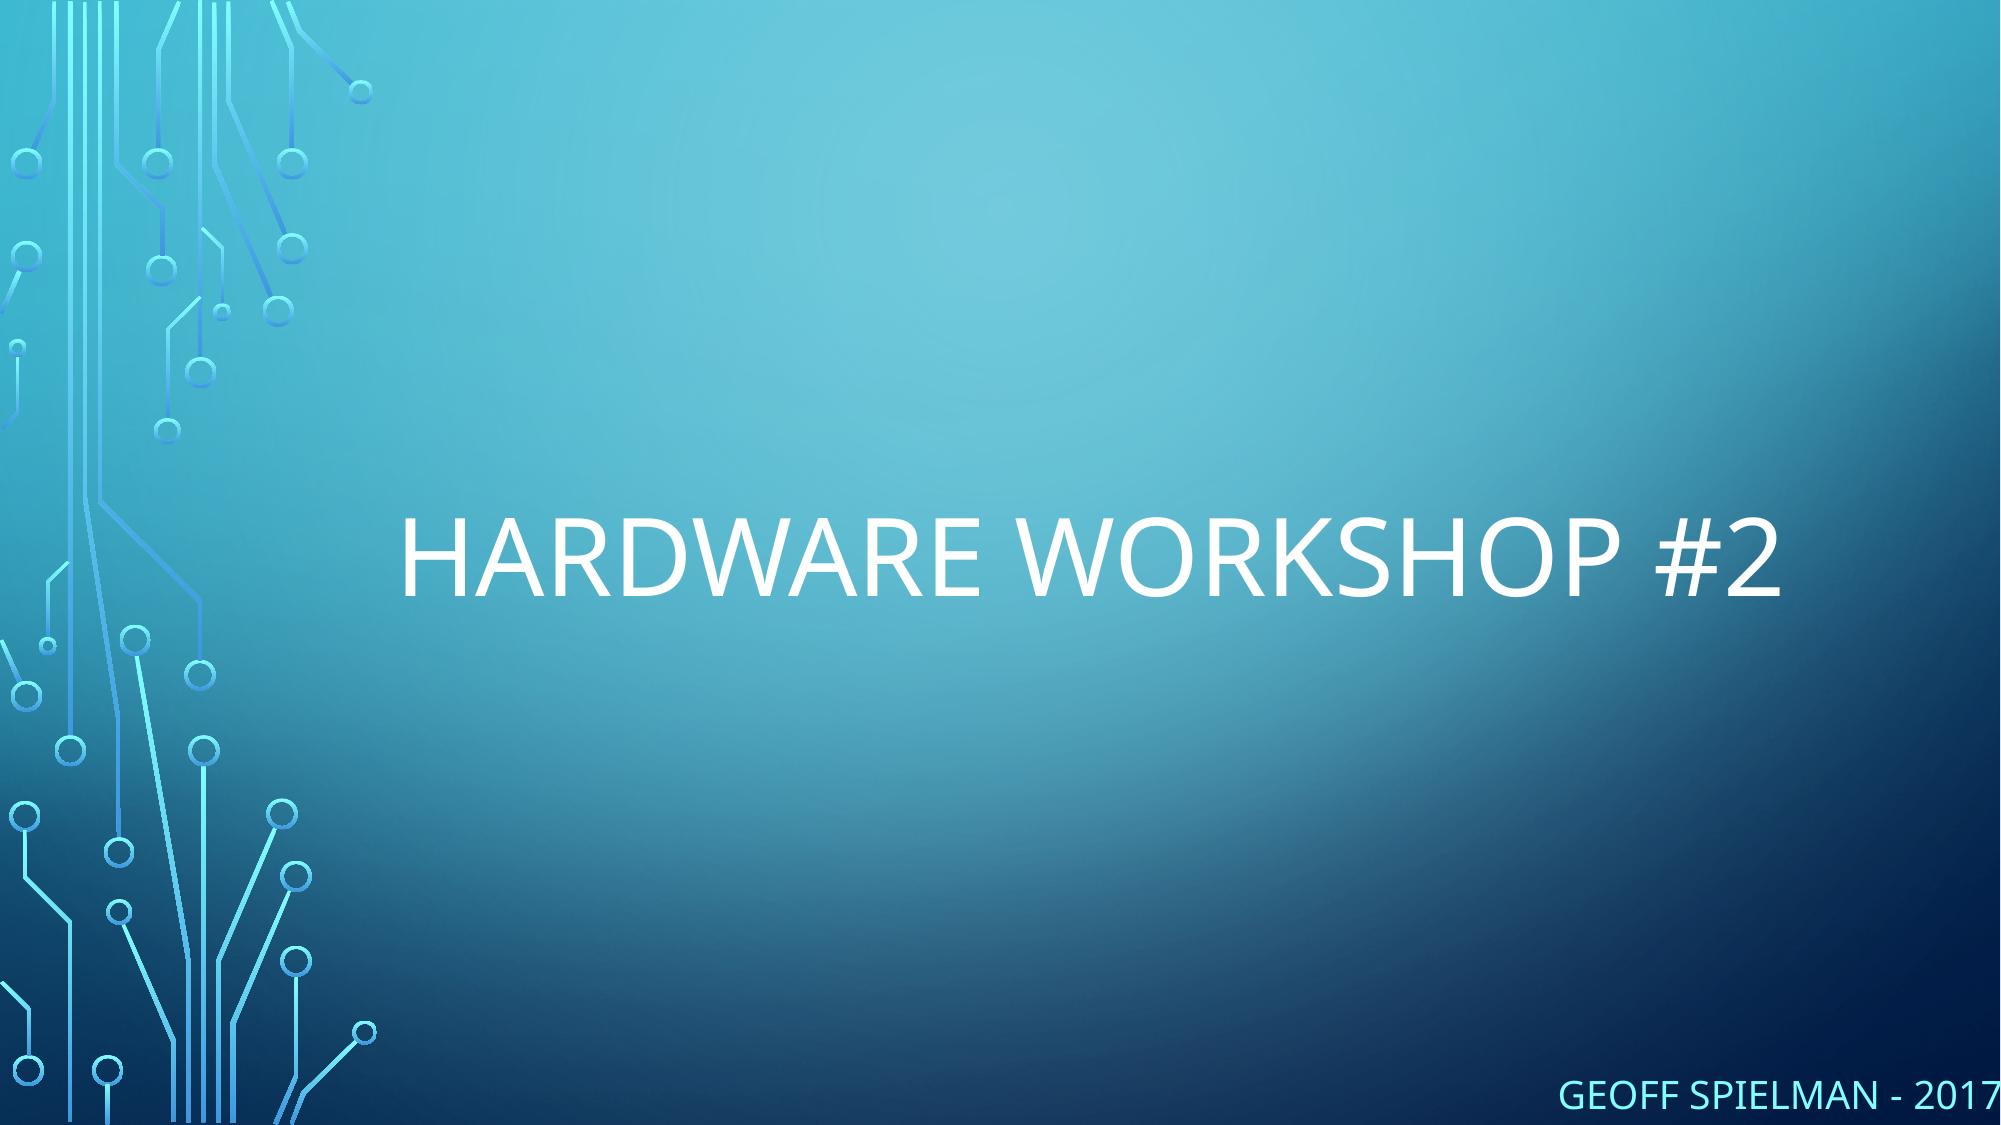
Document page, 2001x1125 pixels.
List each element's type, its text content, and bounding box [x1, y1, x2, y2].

subtitle Geoff Spielman - 2017 [1542, 1053, 2000, 1125]
title Hardware Workshop #2 [334, 405, 1847, 628]
